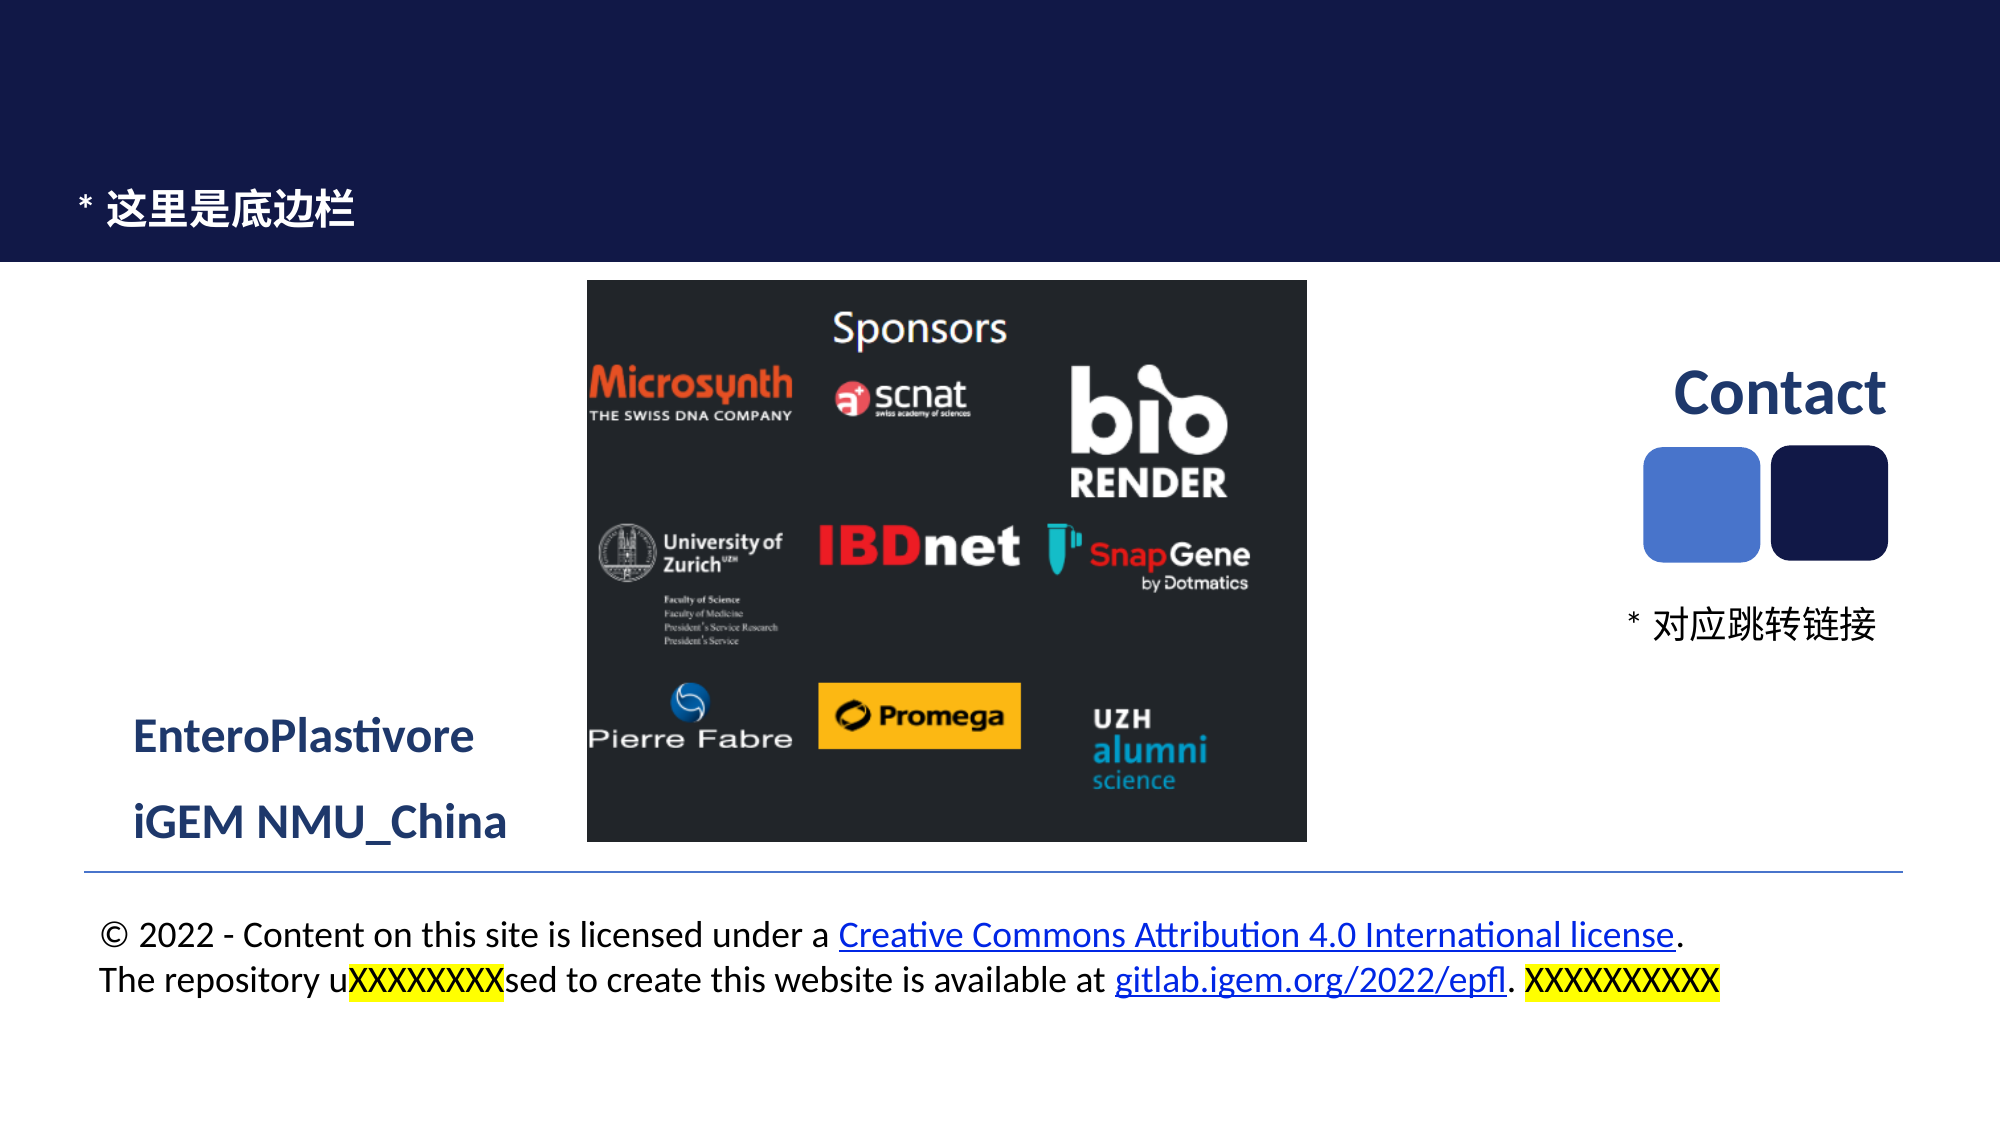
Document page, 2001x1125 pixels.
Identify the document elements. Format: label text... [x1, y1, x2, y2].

text_box [1642, 446, 1762, 564]
text_box *这里是底边栏 [60, 175, 372, 241]
text_box iGEM NMU_China [118, 781, 785, 857]
text_box [0, 261, 2000, 1125]
text_box EnteroPlastivore [118, 695, 586, 771]
text_box [1769, 444, 1890, 562]
text_box © 2022 - Content on this site is licensed under a Creative Commons Attribution 4.0 International license. The repository uXXXXXXXXsed to create this website is available at gitlab.igem.org/2022/epfl. XXXXXXXXXX [84, 902, 1771, 1052]
text_box Contact [1460, 340, 1903, 436]
picture [586, 279, 1308, 842]
text_box *对应跳转链接 [1609, 593, 1903, 654]
